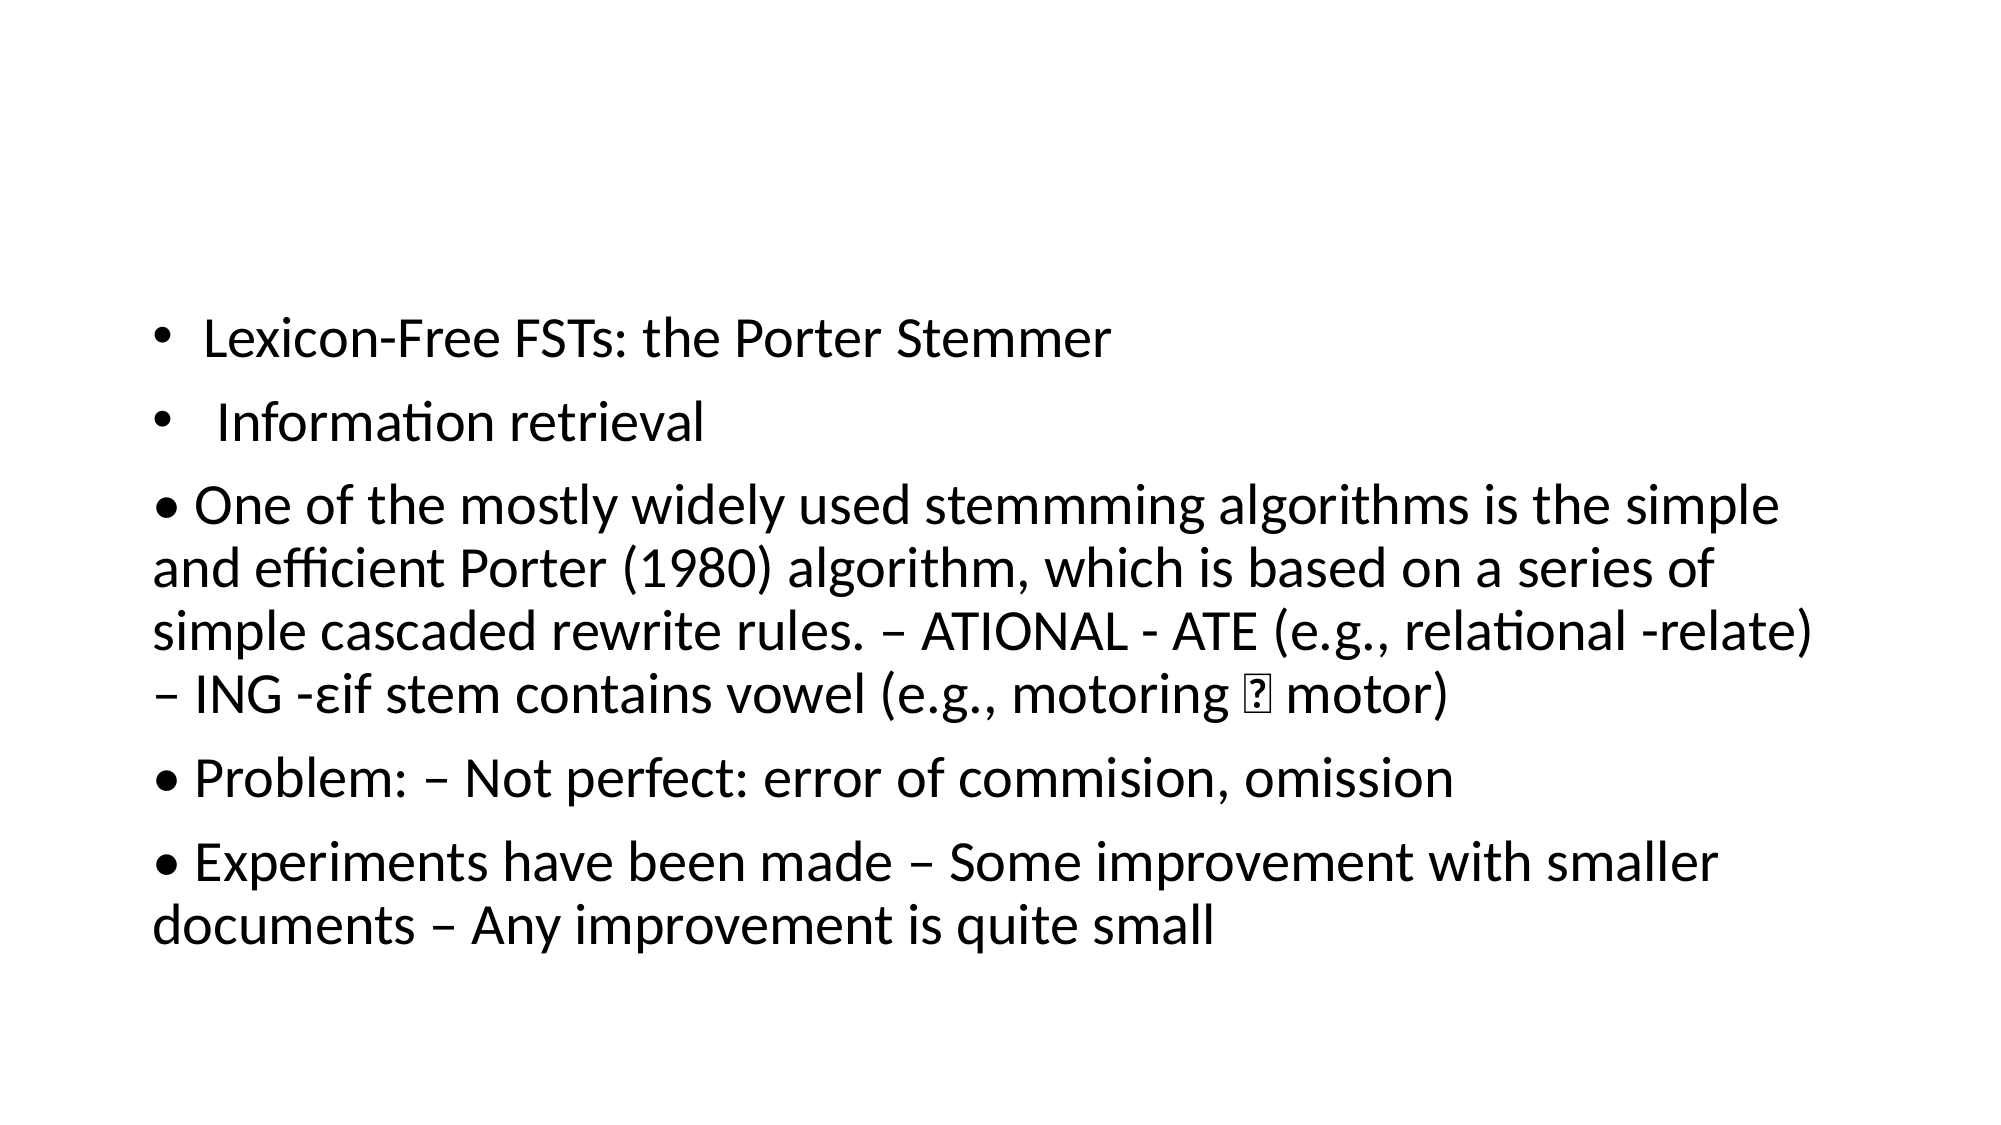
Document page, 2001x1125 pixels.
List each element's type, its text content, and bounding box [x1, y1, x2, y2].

list Lexicon-Free FSTs: the Porter Stemmer Information retrieval • One of the mostly widely used stemmming algorithms is the simple and efficient Porter (1980) algorithm, which is based on a series of simple cascaded rewrite rules. – ATIONAL - ATE (e.g., relational -relate) – ING -εif stem contains vowel (e.g., motoring  motor) • Problem: – Not perfect: error of commision, omission • Experiments have been made – Some improvement with smaller documents – Any improvement is quite small [137, 299, 1863, 1014]
